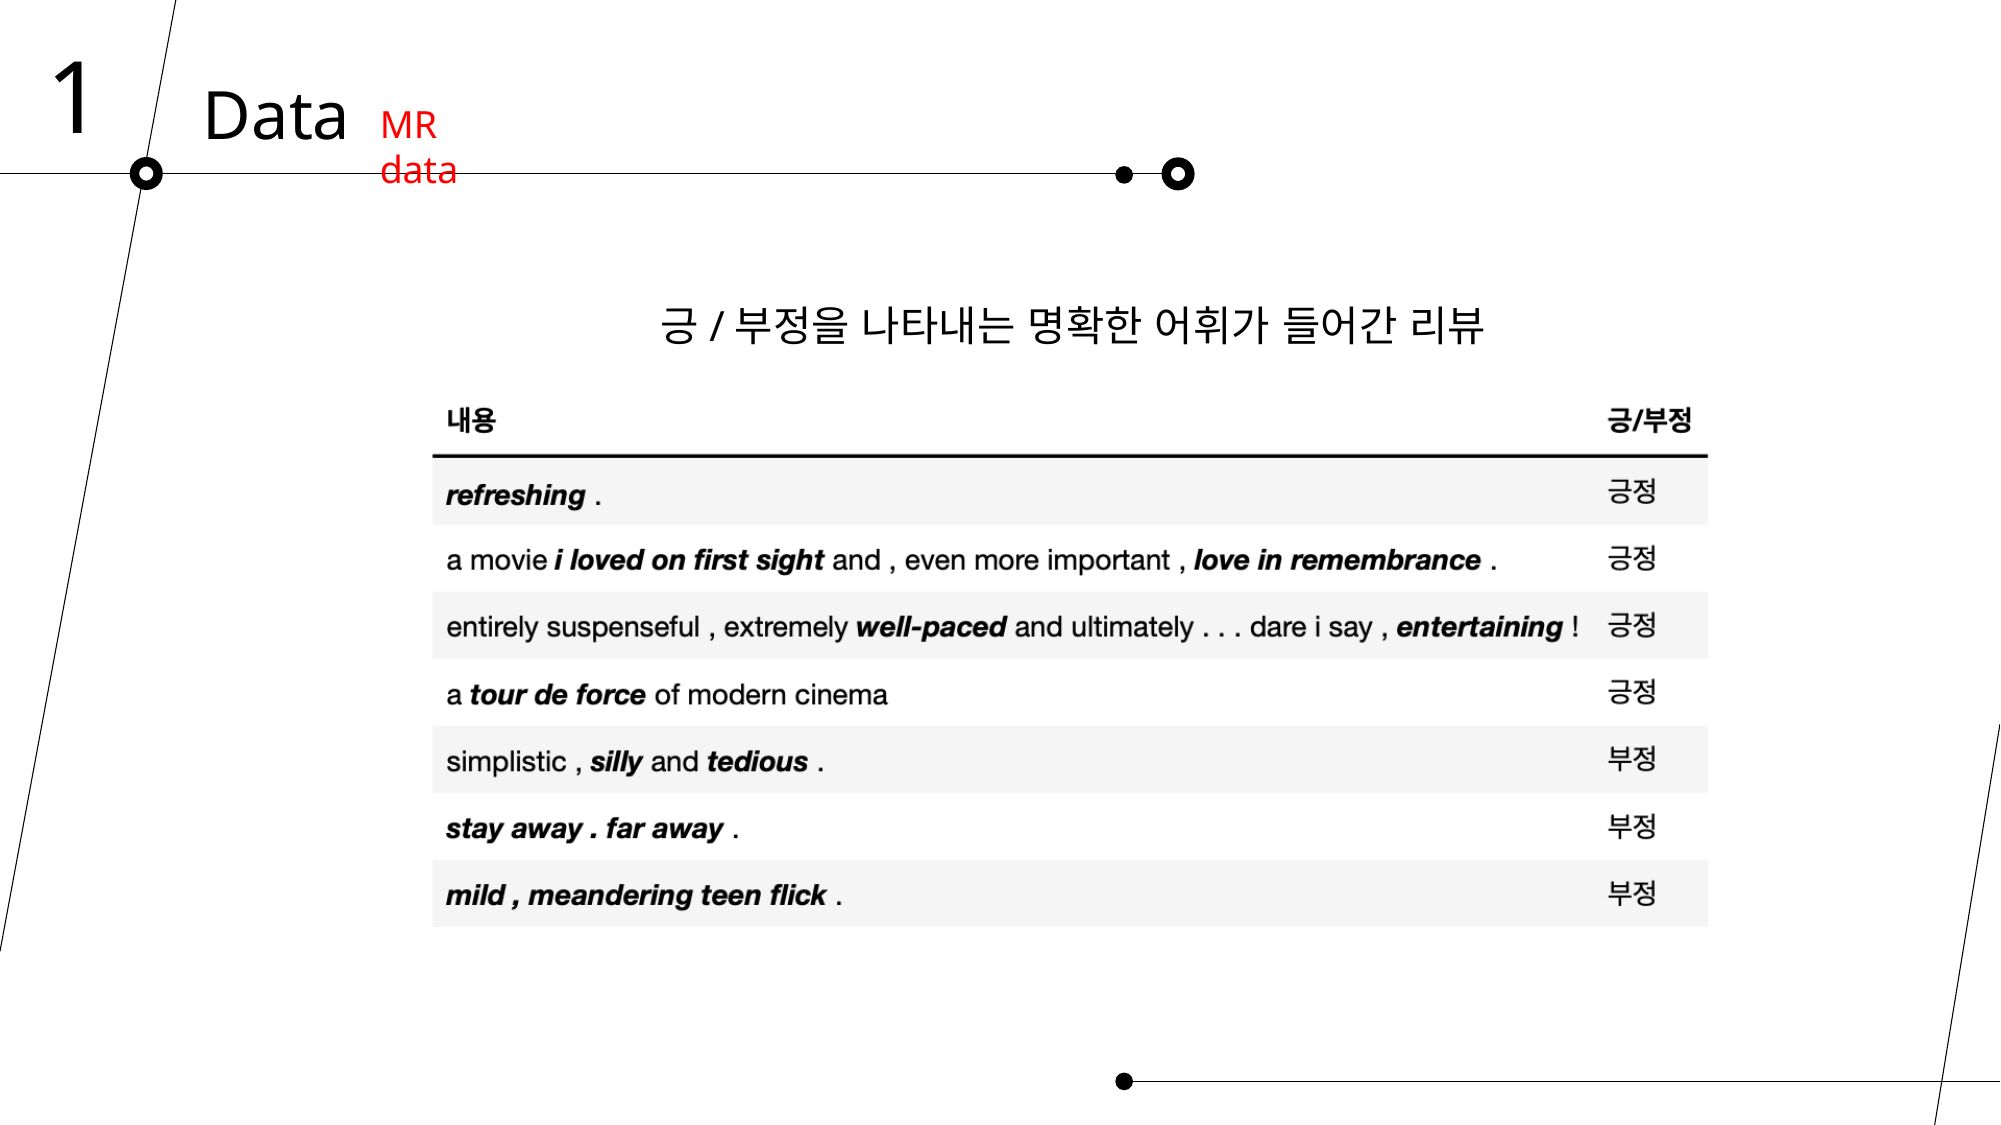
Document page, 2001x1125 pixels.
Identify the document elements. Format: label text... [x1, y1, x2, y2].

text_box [1115, 724, 2000, 1125]
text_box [0, 0, 1190, 952]
text_box 긍/부정을 나타내는 명확한 어휘가 들어간 리뷰 [1190, 292, 1502, 358]
picture [371, 365, 1739, 952]
